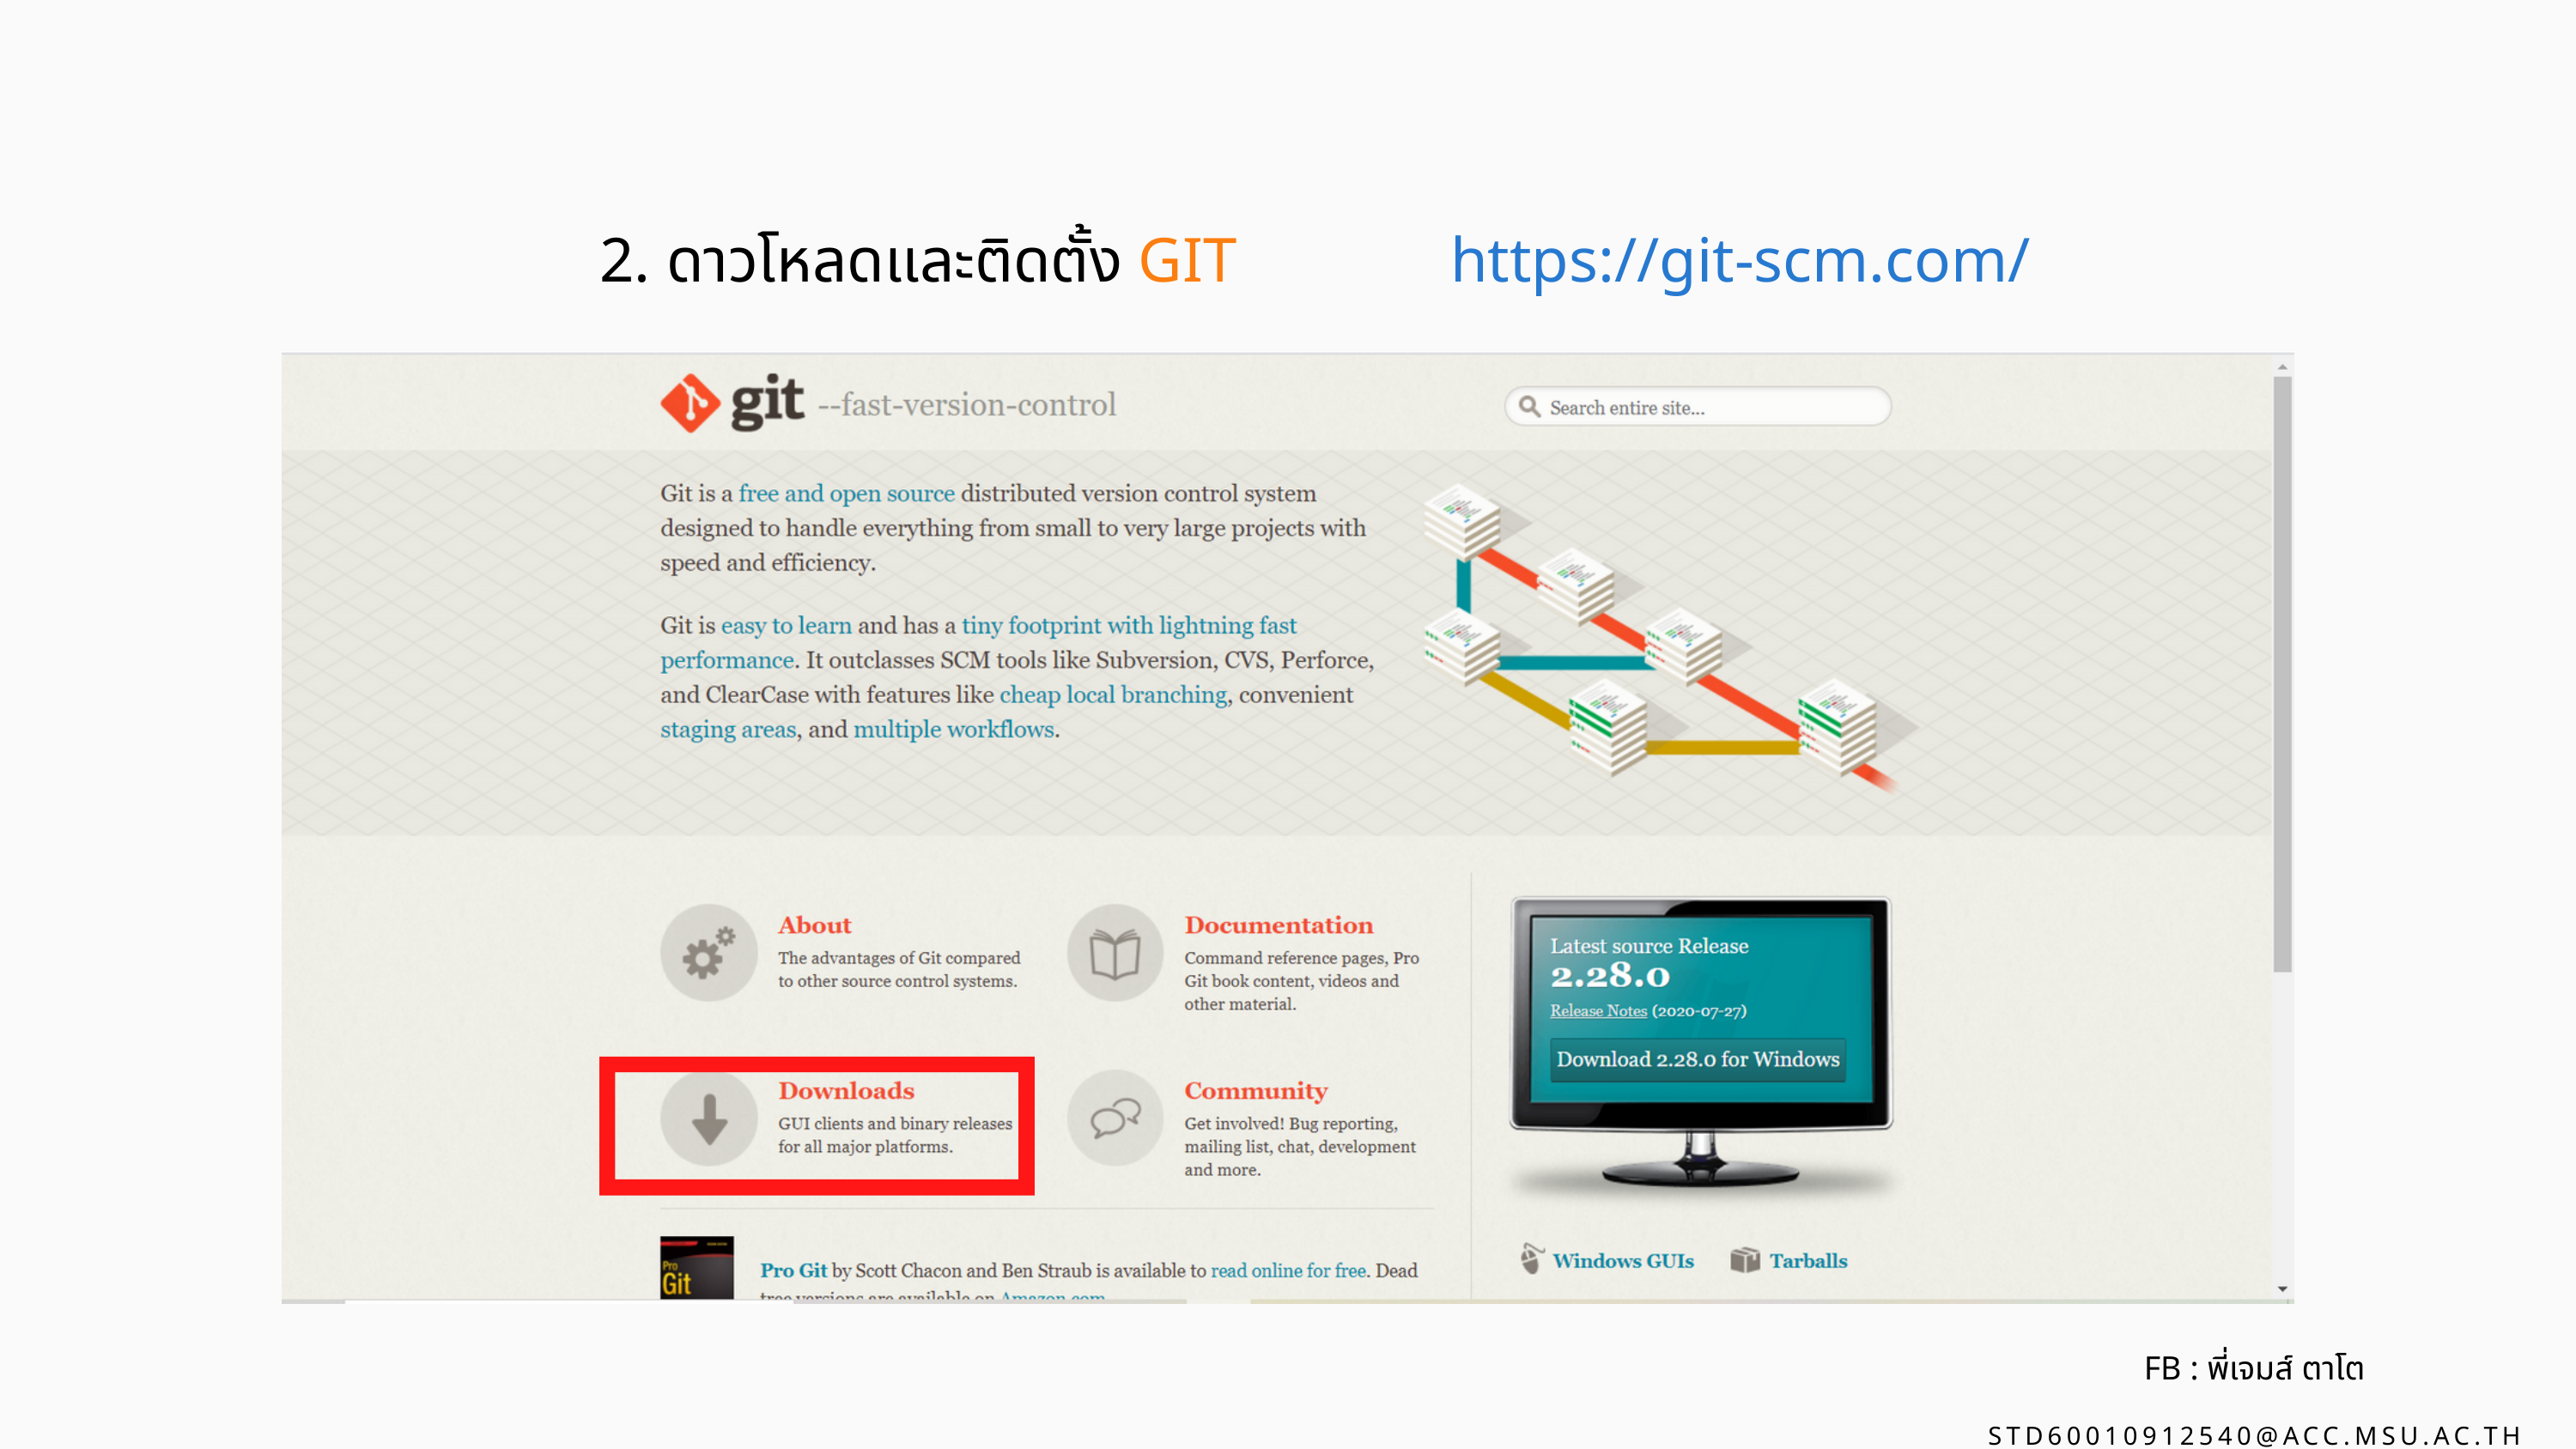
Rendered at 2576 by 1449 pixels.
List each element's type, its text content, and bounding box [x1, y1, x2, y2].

text_box https://git-scm.com/ [1356, 209, 2125, 294]
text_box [1902, 1349, 2576, 1449]
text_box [598, 1056, 1036, 1196]
picture [282, 351, 2294, 1304]
text_box 2. ดาวโหลดเเละติดตั้ง GIT [599, 209, 1356, 294]
